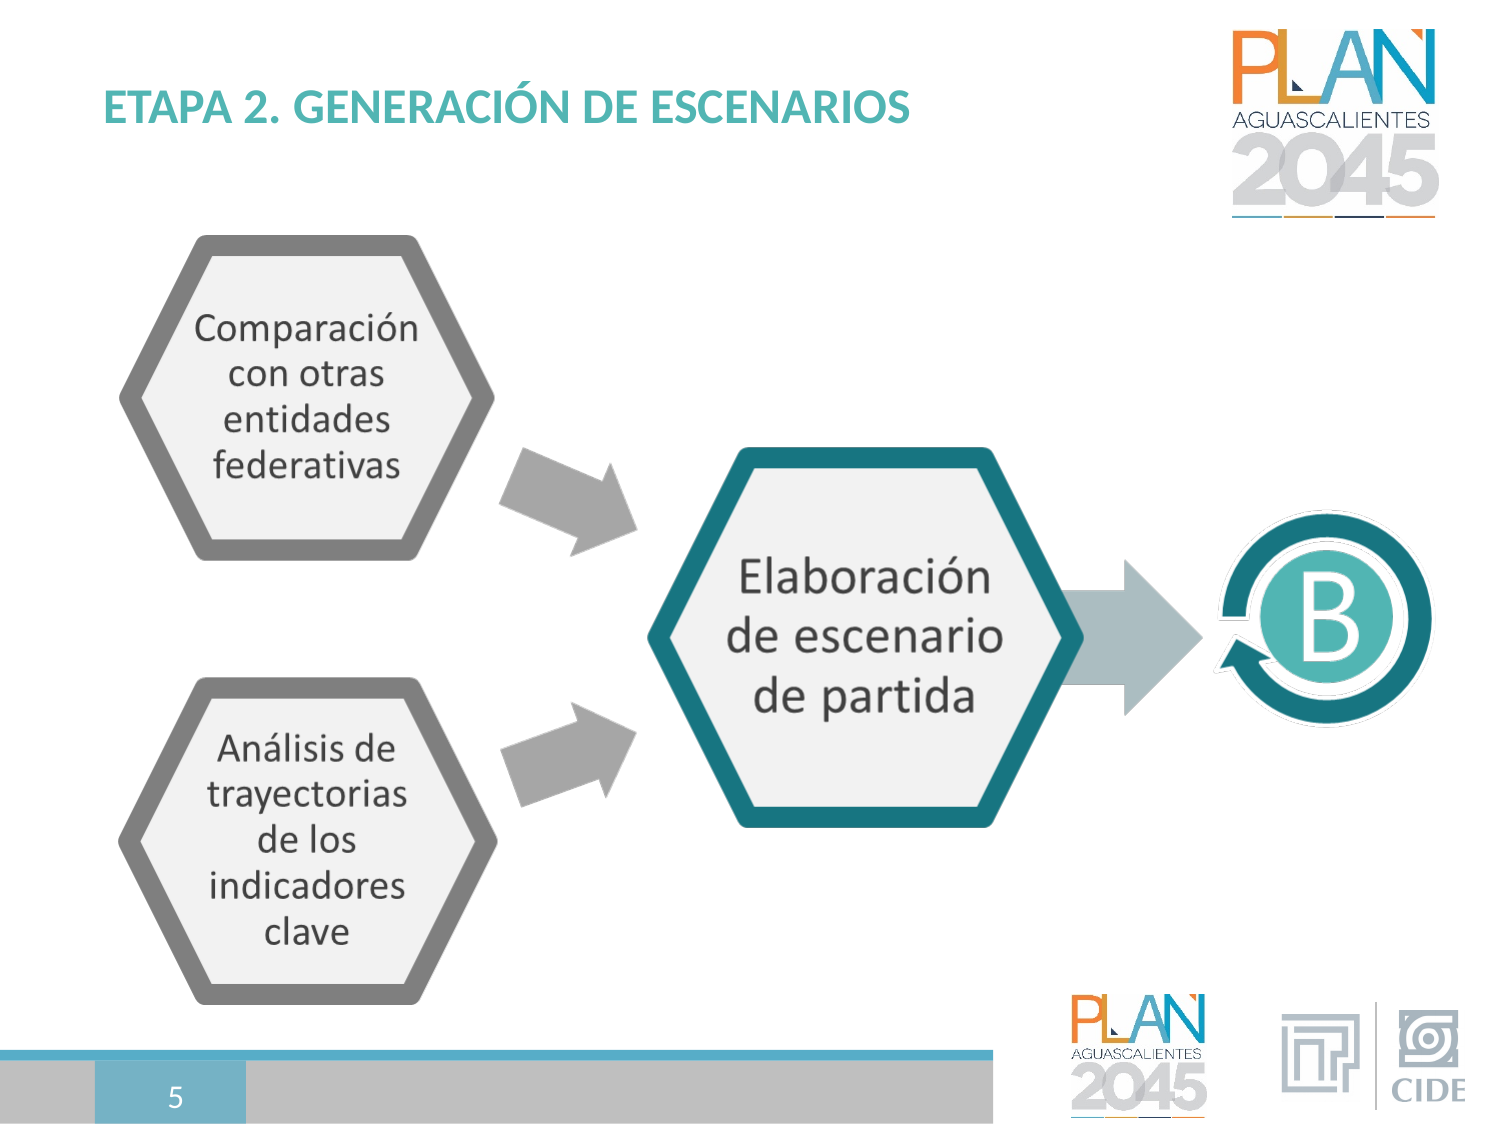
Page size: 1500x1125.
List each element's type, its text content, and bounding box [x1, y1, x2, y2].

slide_number 5 [94, 1073, 257, 1118]
picture [1382, 29, 1427, 88]
text_box Etapa 2. Generación de Escenarios [88, 66, 1045, 197]
picture [72, 29, 1500, 1118]
